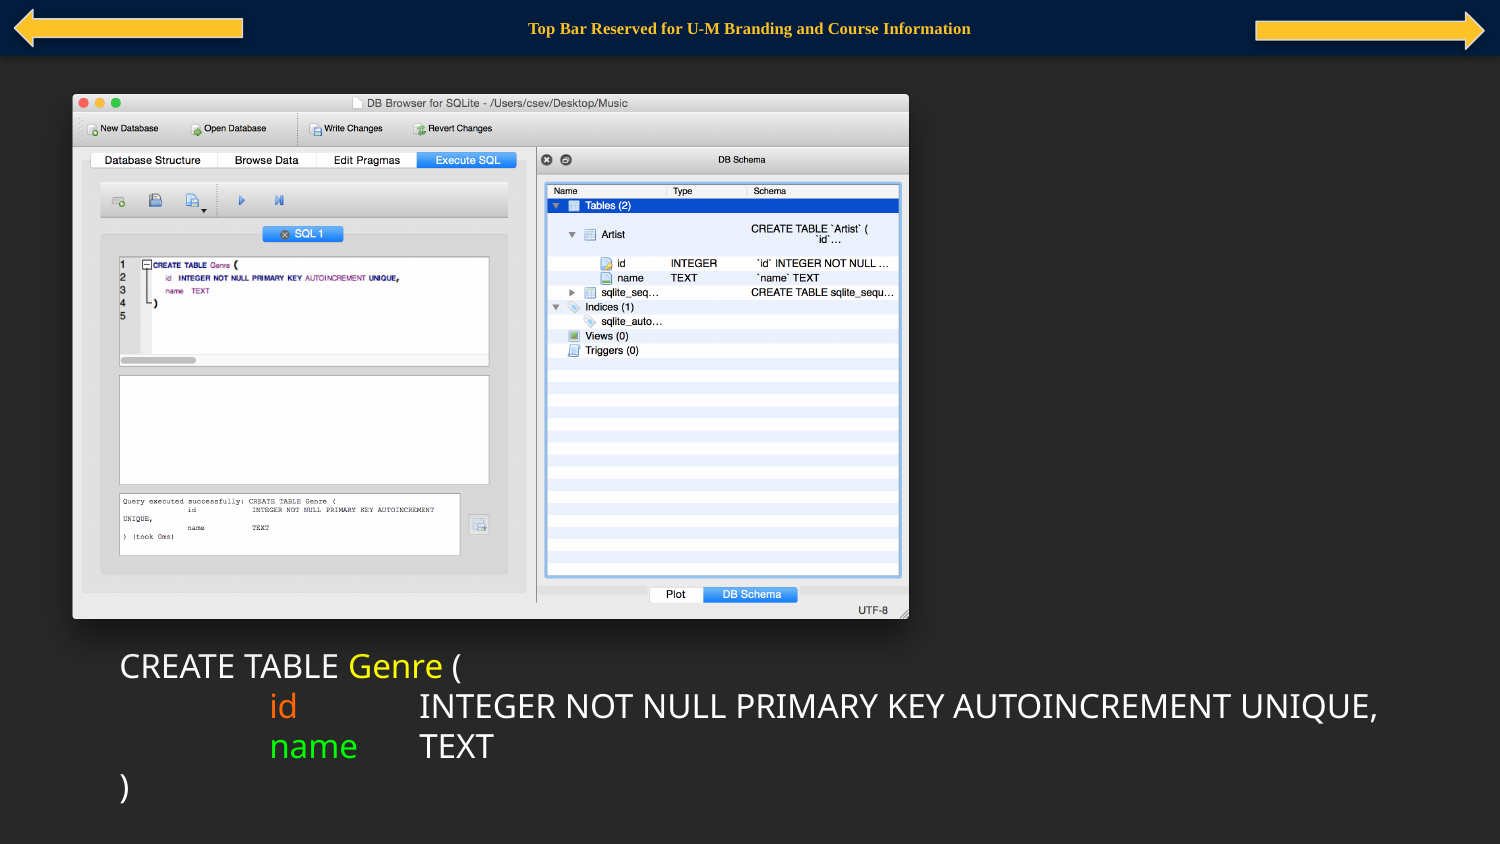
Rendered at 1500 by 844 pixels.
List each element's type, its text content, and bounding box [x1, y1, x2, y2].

text_box CREATE TABLE Genre ( id INTEGER NOT NULL PRIMARY KEY AUTOINCREMENT UNIQUE, name TEXT ) [110, 641, 1389, 810]
picture [27, 68, 954, 684]
